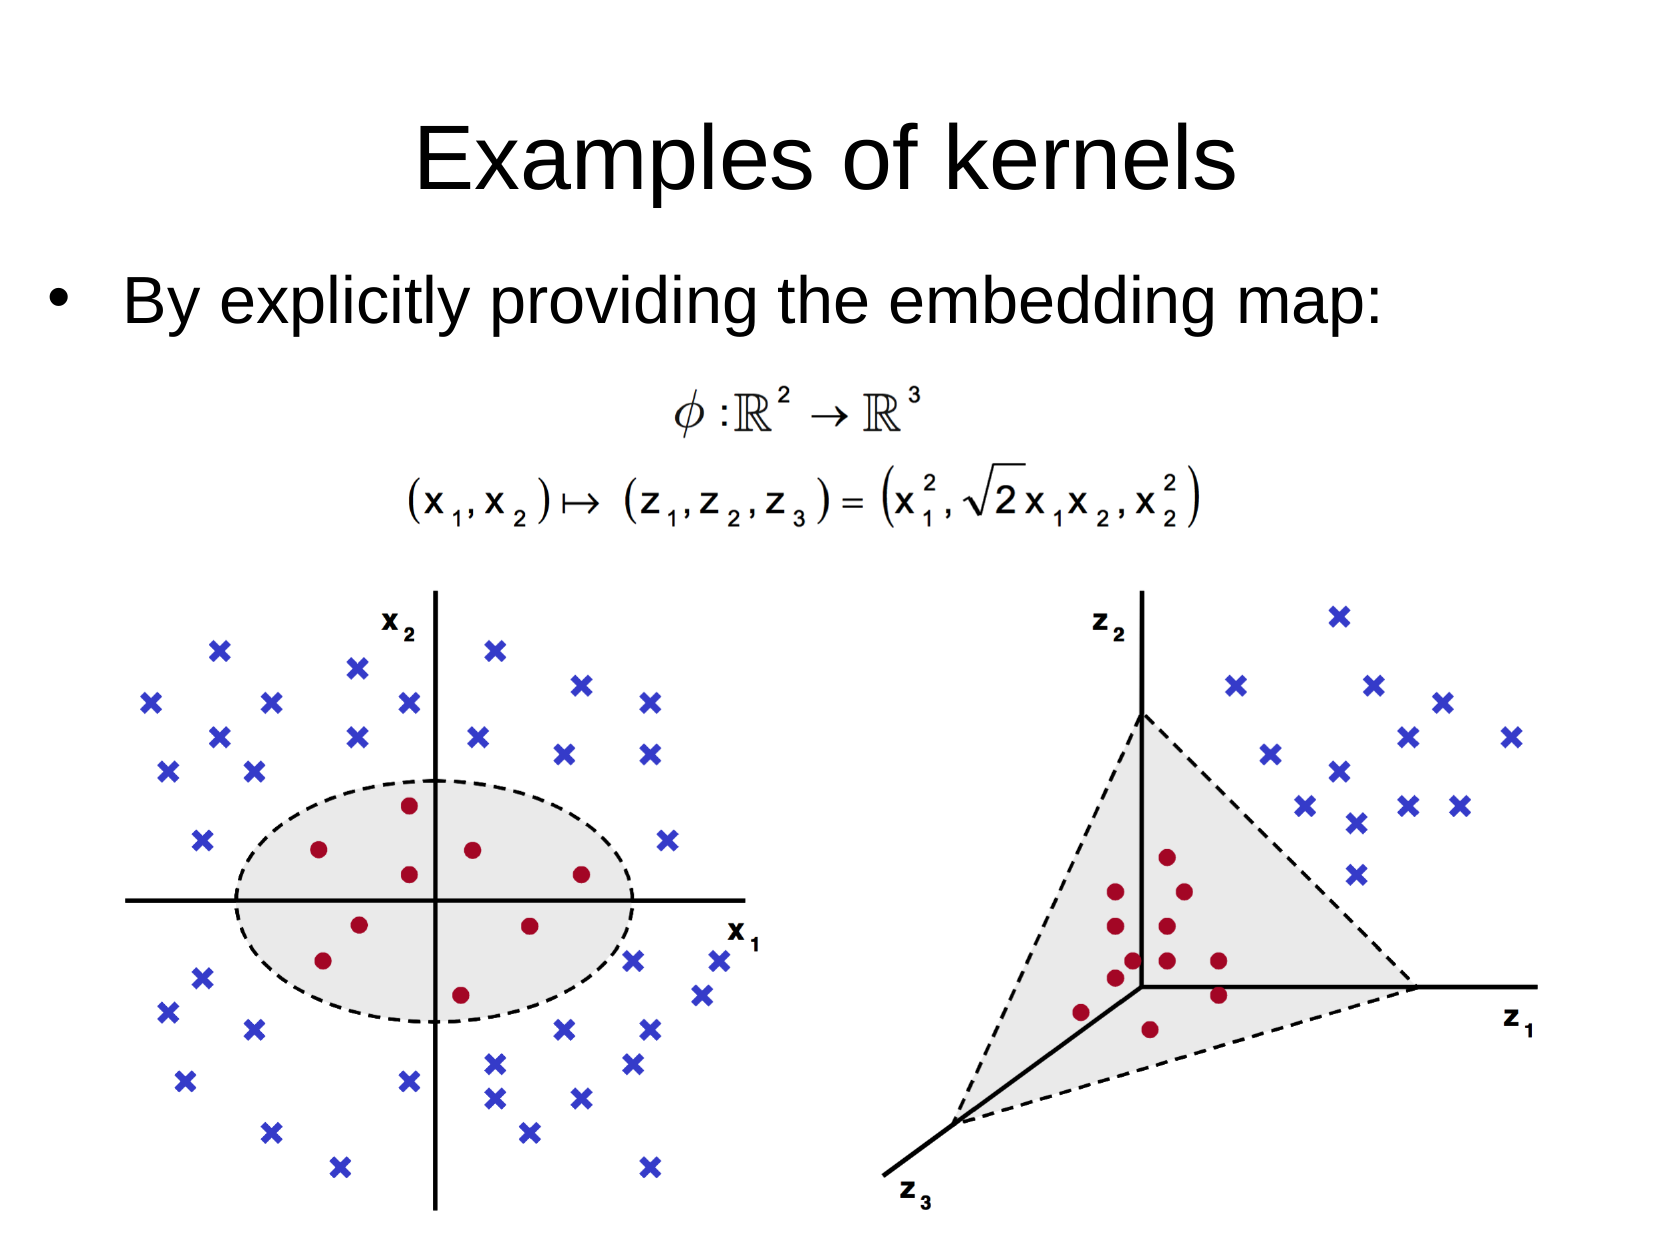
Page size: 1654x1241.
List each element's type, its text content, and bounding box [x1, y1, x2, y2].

text_box By explicitly providing the embedding map: [30, 256, 1519, 1140]
text_box Examples of kernels [82, 49, 1571, 257]
picture [87, 376, 1565, 1235]
